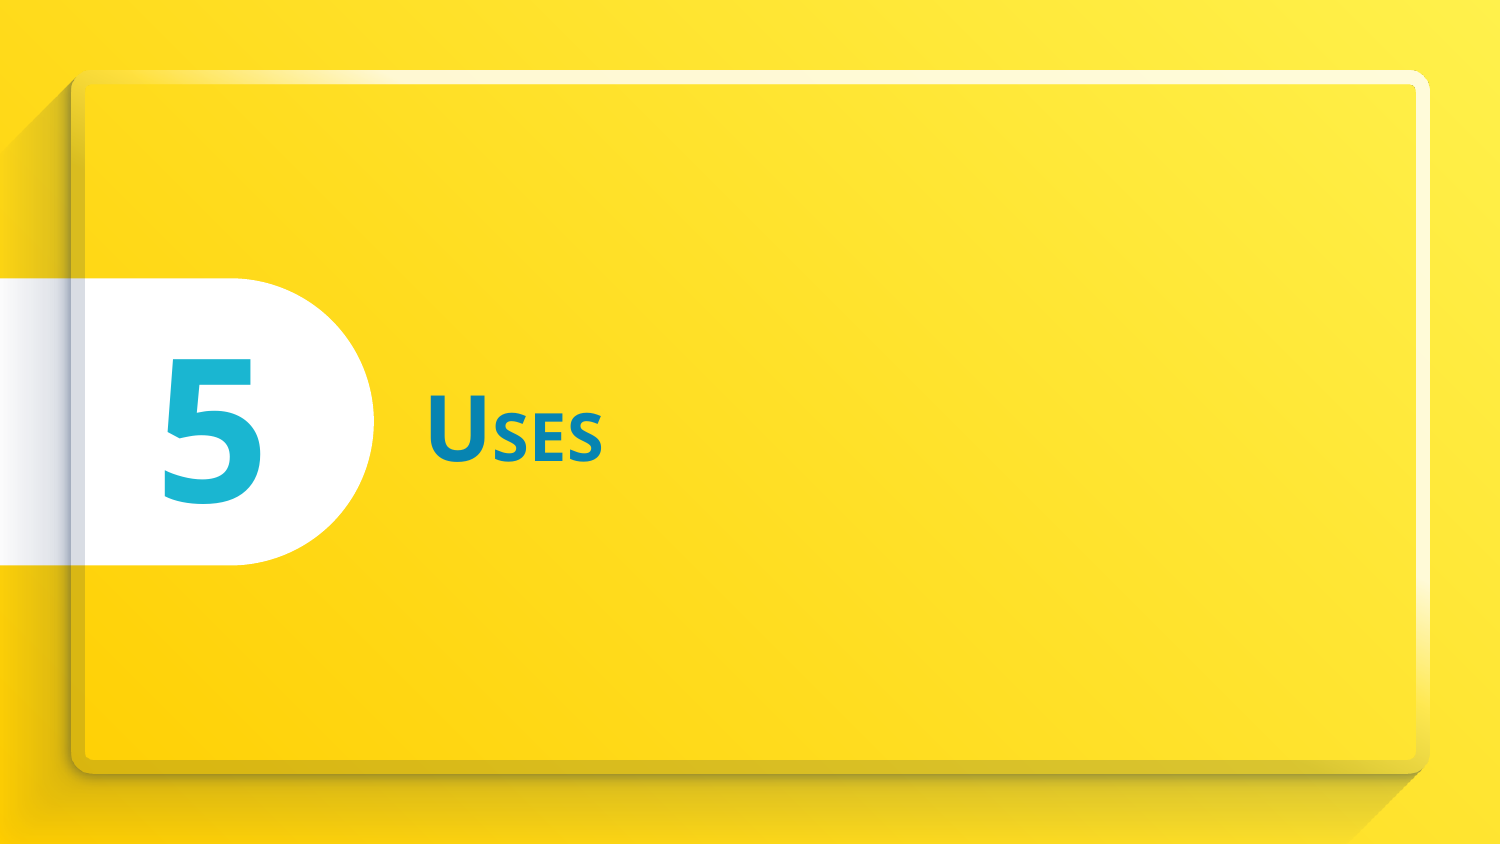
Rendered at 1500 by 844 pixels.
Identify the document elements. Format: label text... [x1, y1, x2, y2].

text_box 5 [83, 279, 343, 566]
title USES [399, 371, 1354, 482]
picture [0, 0, 1500, 844]
